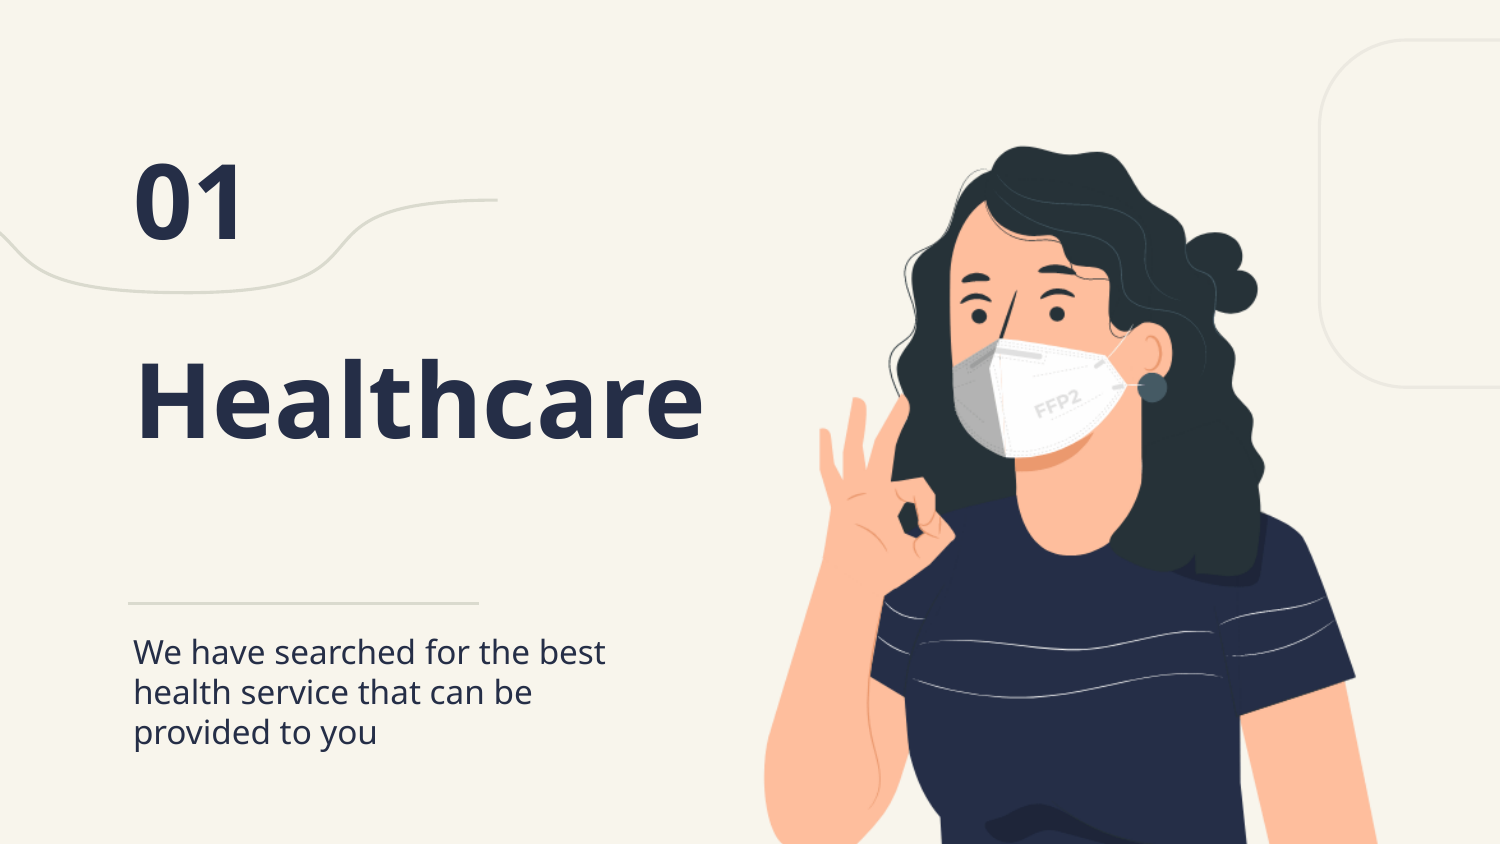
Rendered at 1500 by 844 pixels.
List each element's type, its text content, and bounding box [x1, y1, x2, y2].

title 01 [118, 110, 292, 285]
subtitle We have searched for the best health service that can be provided to you [118, 616, 647, 769]
title Healthcare [118, 301, 703, 617]
picture [708, 70, 1494, 844]
